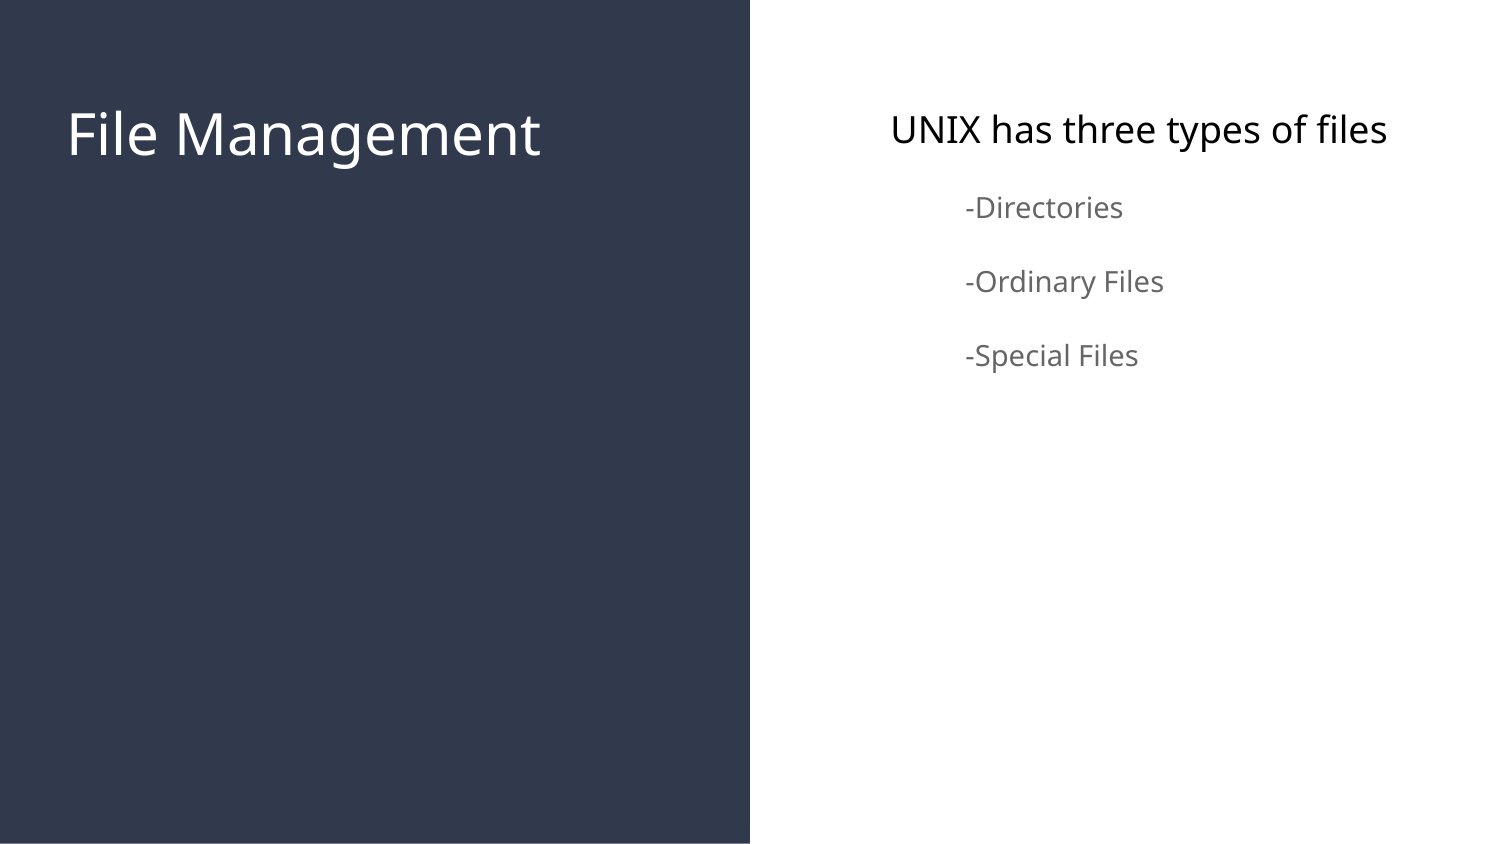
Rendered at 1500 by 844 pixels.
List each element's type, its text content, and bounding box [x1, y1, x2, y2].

list UNIX has three types of files -Directories -Ordinary Files -Special Files [800, 84, 1449, 760]
title File Management [51, 82, 659, 419]
